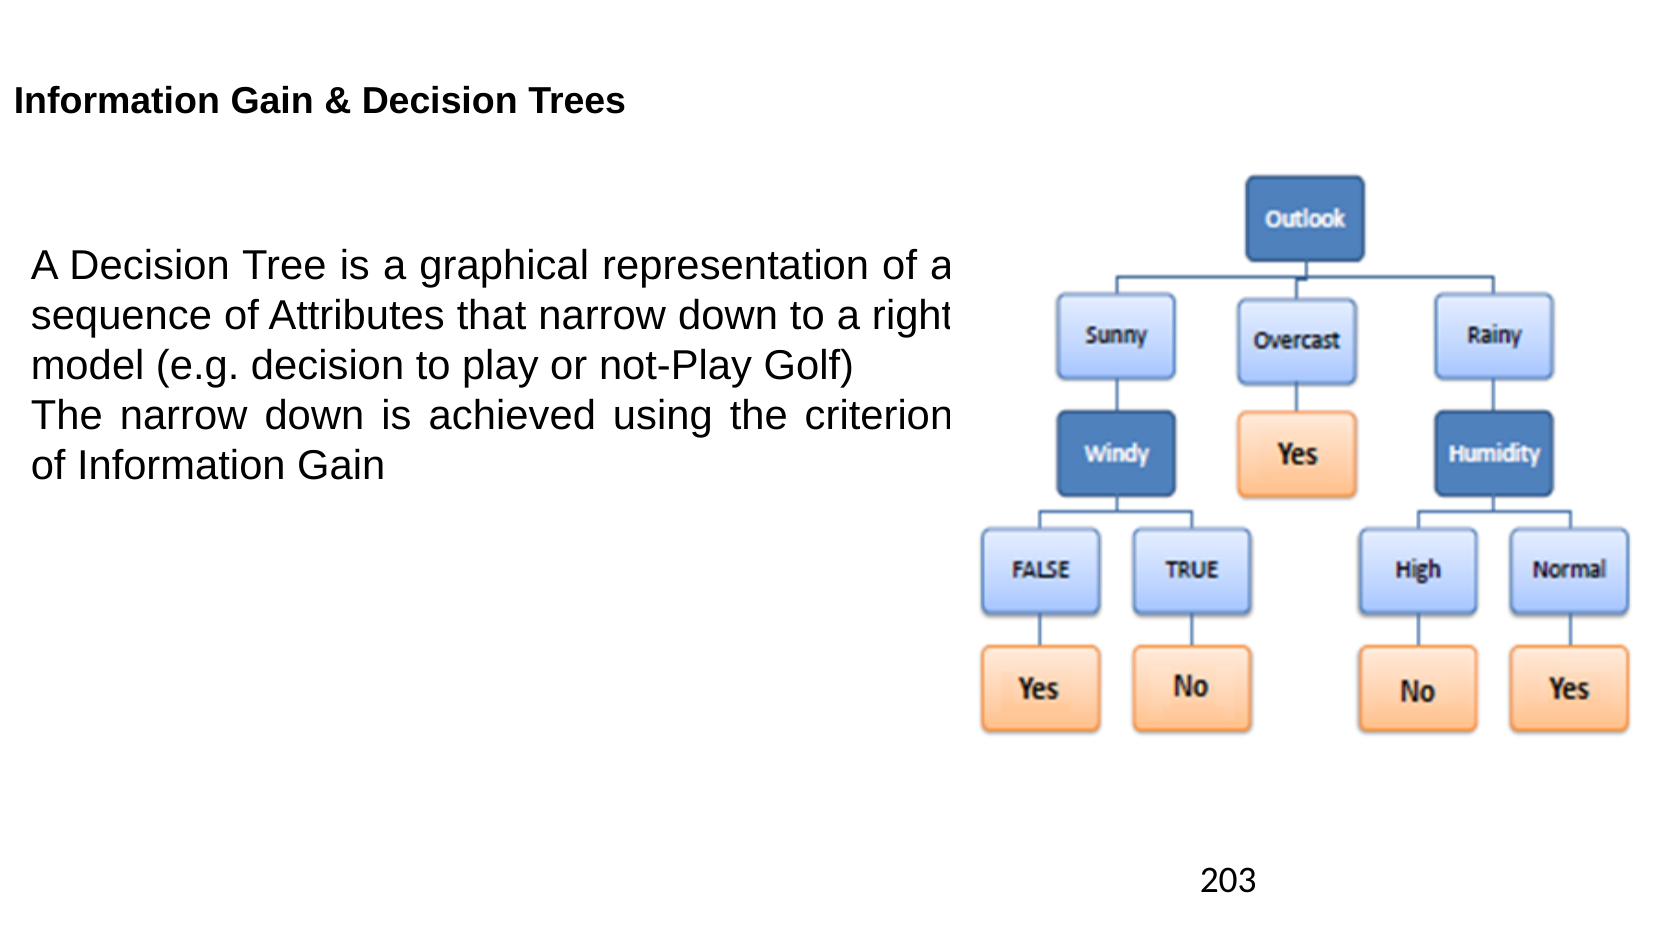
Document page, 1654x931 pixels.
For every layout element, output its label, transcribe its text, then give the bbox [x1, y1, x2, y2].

slide_number 203 [1185, 847, 1530, 910]
title Information Gain & Decision Trees [13, 31, 1654, 166]
picture [950, 165, 1654, 745]
list A Decision Tree is a graphical representation of a sequence of Attributes that narrow down to a right model (e.g. decision to play or not-Play Golf) The narrow down is achieved using the criterion of Information Gain [30, 237, 945, 498]
